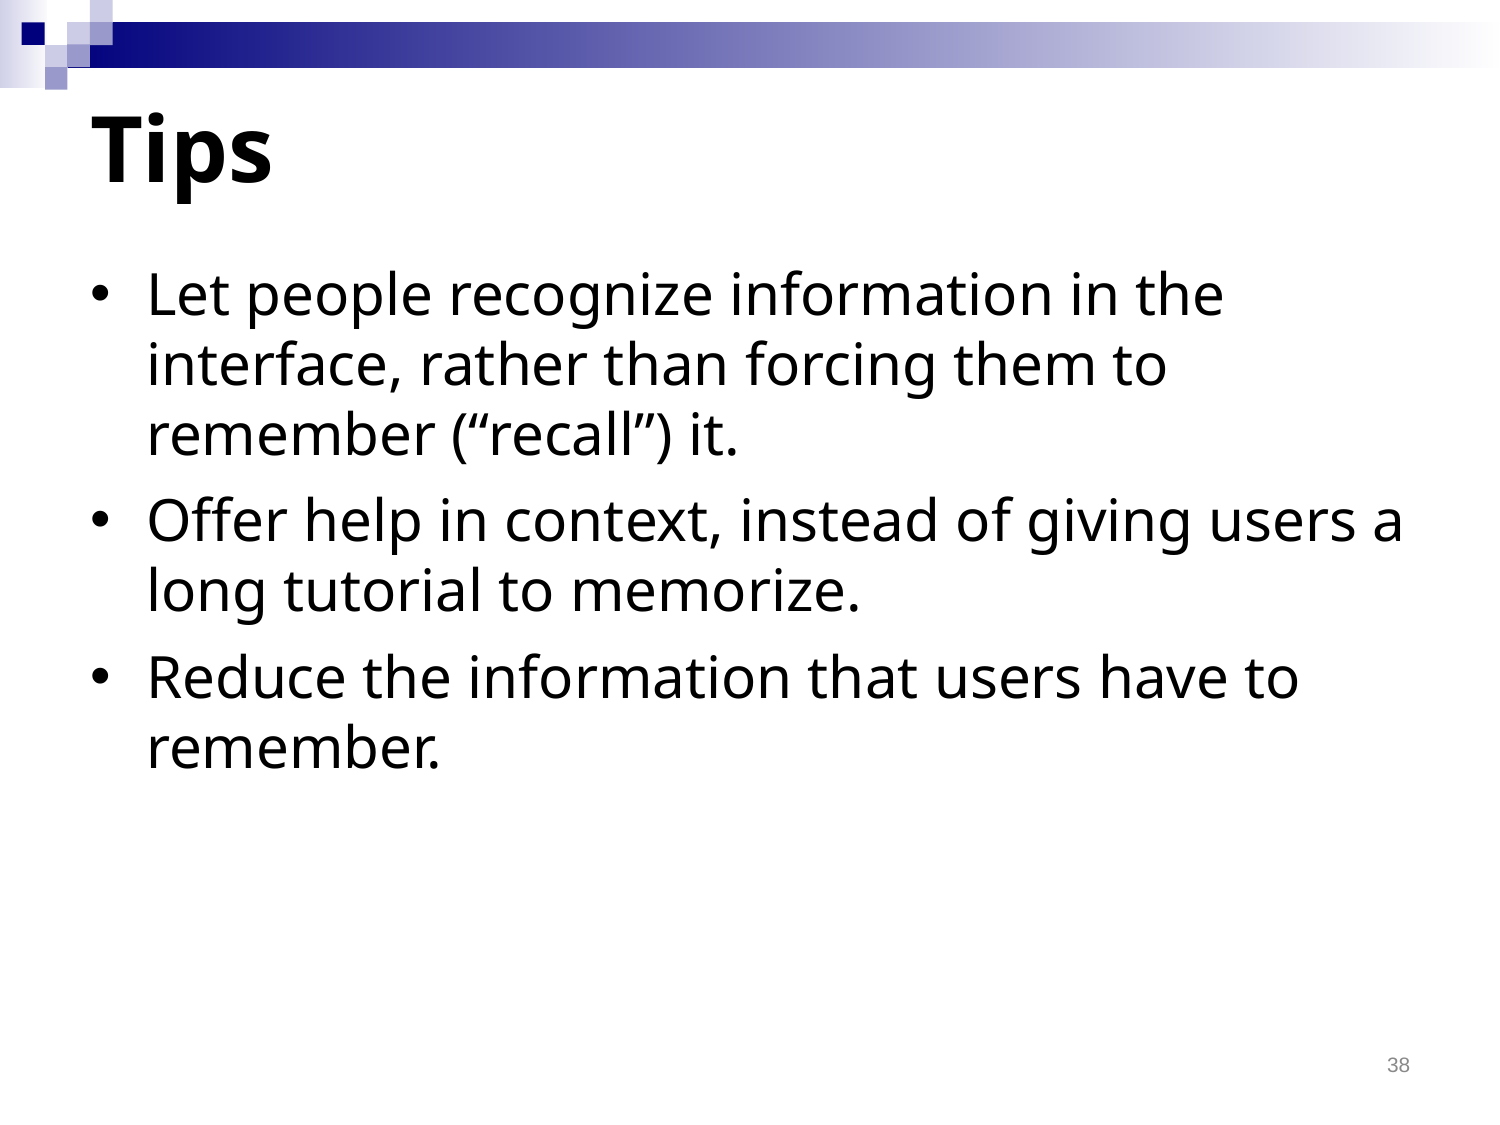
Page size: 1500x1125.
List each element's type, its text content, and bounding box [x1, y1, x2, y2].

slide_number 38 [1074, 1037, 1425, 1091]
list Let people recognize information in the interface, rather than forcing them to remember (“recall”) it. Offer help in context, instead of giving users a long tutorial to memorize. Reduce the information that users have to remember. [75, 249, 1425, 1013]
title Tips [75, 67, 1425, 225]
